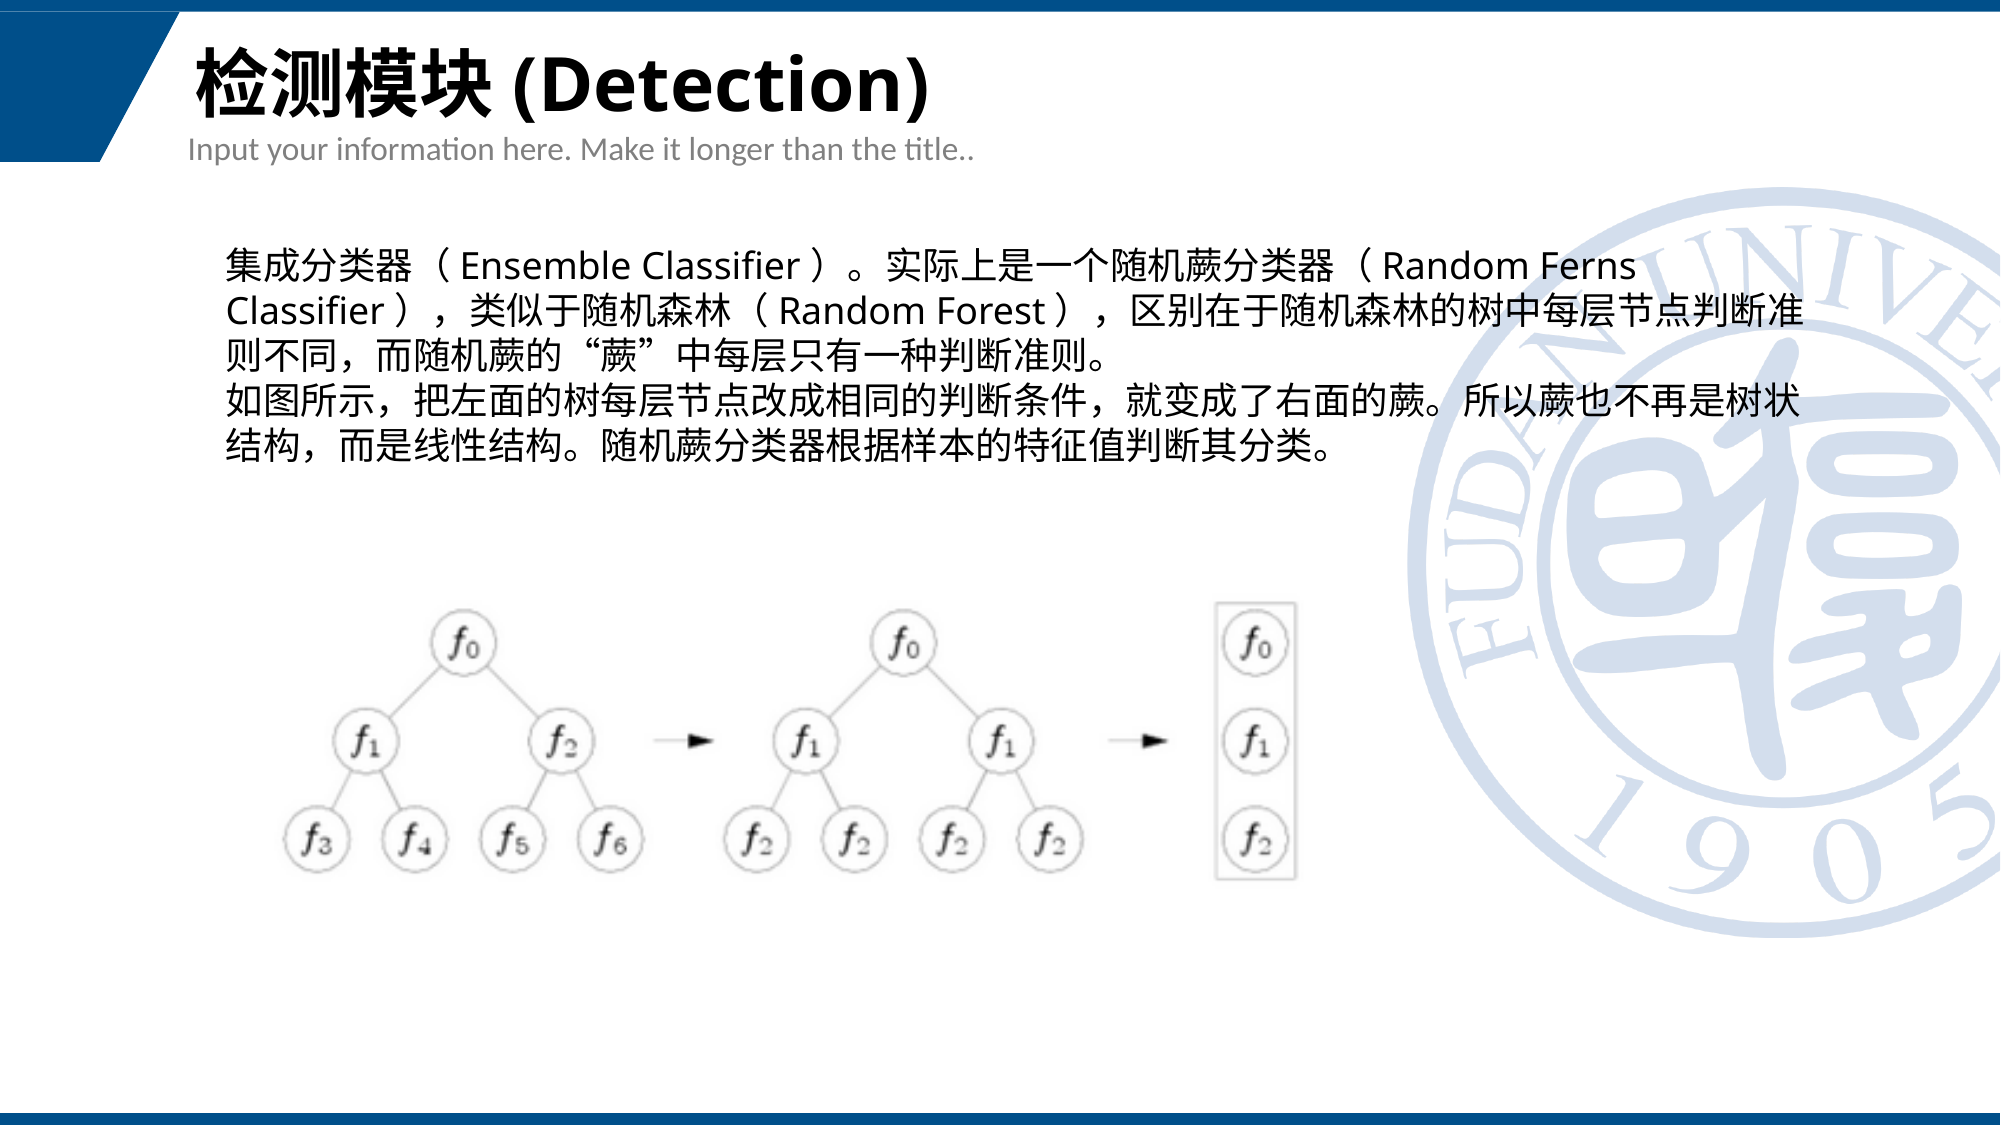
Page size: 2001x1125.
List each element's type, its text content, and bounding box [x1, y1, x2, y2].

picture [210, 522, 1384, 945]
title 检测模块(Detection) [179, 11, 1863, 162]
text_box 集成分类器（Ensemble Classifier）。实际上是一个随机蕨分类器（Random Ferns Classifier），类似于随机森林（Random Forest），区别在于随机森林的树中每层节点判断准则不同，而随机蕨的“蕨”中每层只有一种判断准则。 如图所示，把左面的树每层节点改成相同的判断条件，就变成了右面的蕨。所以蕨也不再是树状结构，而是线性结构。随机蕨分类器根据样本的特征值判断其分类。 [210, 235, 1849, 520]
text_box Input your information here. Make it longer than the title.. [172, 119, 1343, 175]
